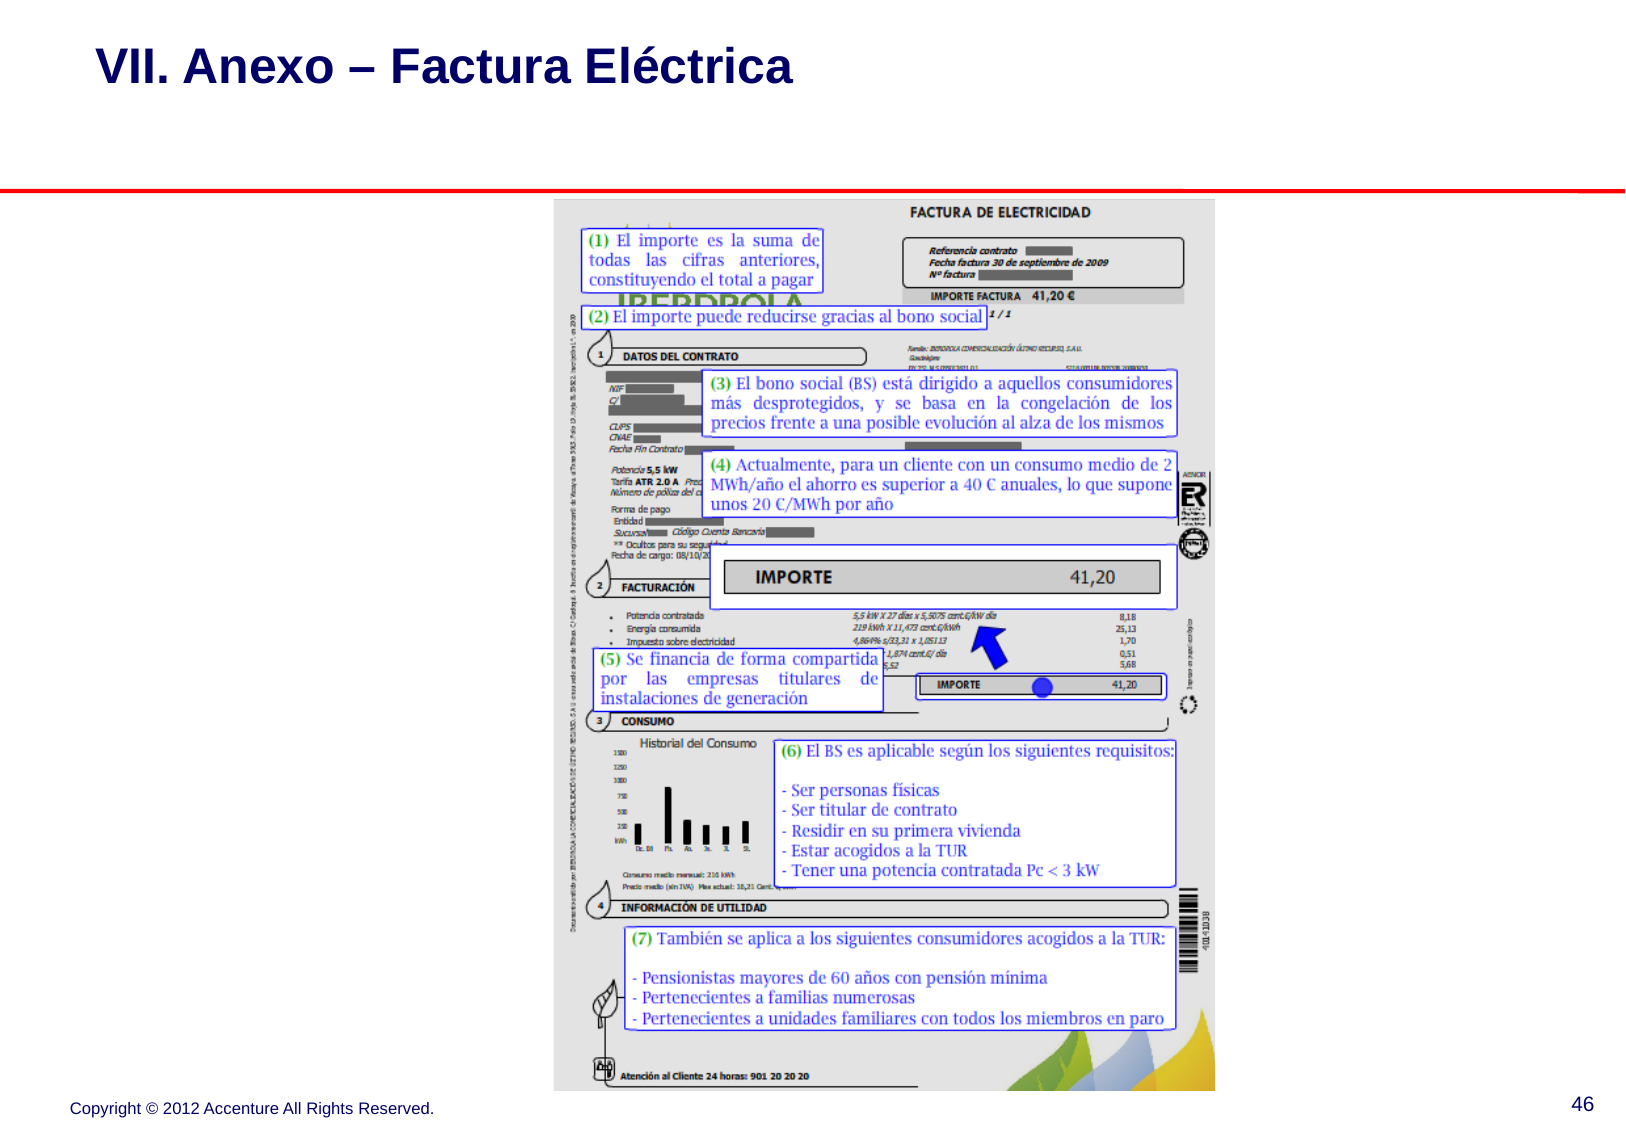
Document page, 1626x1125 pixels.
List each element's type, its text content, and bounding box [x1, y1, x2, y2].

picture [553, 199, 1216, 1091]
title VII. Anexo – Factura Eléctrica [36, 40, 1261, 207]
